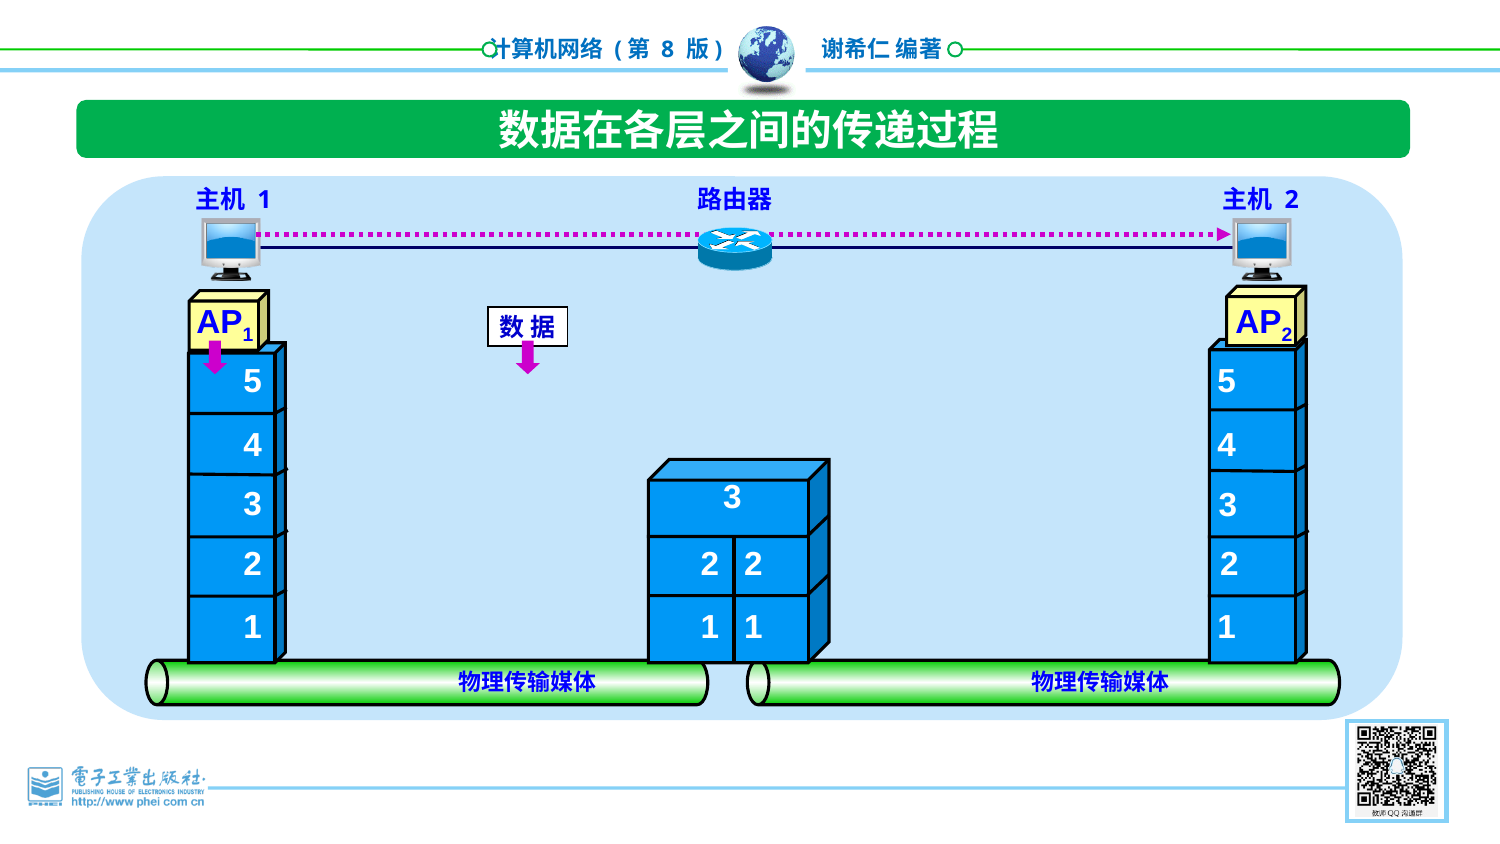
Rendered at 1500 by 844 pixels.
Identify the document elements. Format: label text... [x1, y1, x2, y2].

picture [697, 226, 773, 242]
text_box 物理传输媒体 [443, 660, 612, 703]
picture [1355, 724, 1438, 817]
text_box 路由器 [682, 176, 788, 221]
picture [712, 241, 732, 251]
picture [23, 764, 208, 809]
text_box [1201, 285, 1309, 663]
text_box 主机 2 [1208, 176, 1314, 221]
picture [697, 259, 773, 271]
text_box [646, 459, 830, 663]
text_box [145, 660, 708, 705]
text_box 数 据 [487, 306, 568, 346]
picture [736, 24, 796, 99]
text_box 主机 1 [180, 176, 287, 221]
picture [1227, 214, 1296, 283]
picture [713, 232, 734, 238]
text_box 物理传输媒体 [1016, 660, 1185, 703]
picture [738, 232, 758, 239]
text_box [747, 660, 1340, 705]
picture [737, 242, 759, 250]
list 数据在各层之间的传递过程 [204, 99, 1293, 158]
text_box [193, 221, 1226, 290]
text_box [79, 174, 1405, 723]
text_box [202, 340, 540, 375]
picture [196, 214, 265, 283]
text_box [180, 290, 289, 663]
